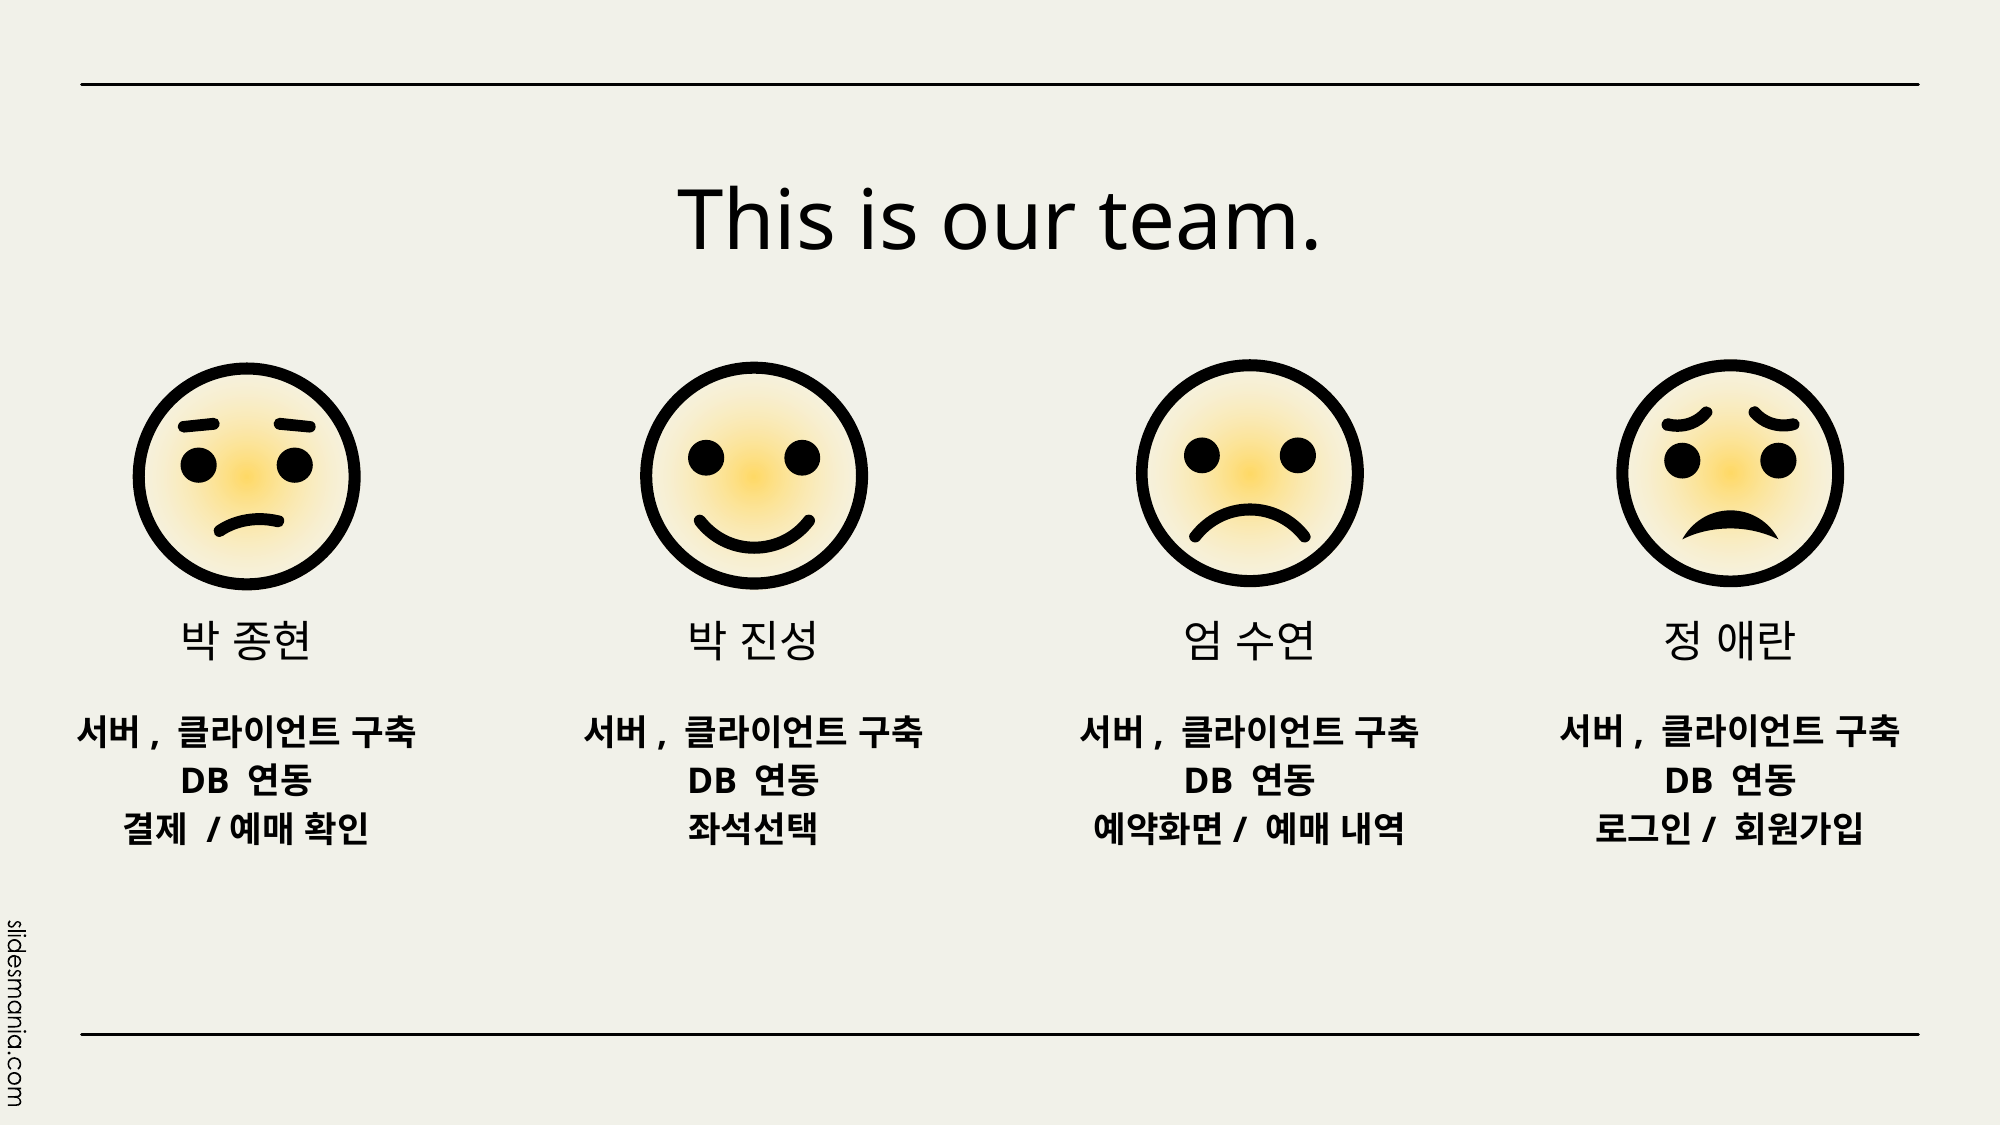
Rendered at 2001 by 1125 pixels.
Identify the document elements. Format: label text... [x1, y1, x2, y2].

subtitle 박 진성 [535, 590, 972, 683]
title This is our team. [203, 153, 1797, 279]
subtitle 박 종현 [28, 590, 465, 683]
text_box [1616, 359, 1845, 588]
text_box 서버, 클라이언트 구축 DB 연동 로그인/ 회원가입 [1512, 682, 1949, 956]
list 서버, 클라이언트 구축 DB 연동 결제 /예매 확인 [28, 683, 465, 957]
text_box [1135, 358, 1365, 588]
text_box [639, 361, 869, 590]
subtitle 엄 수연 [1031, 590, 1468, 683]
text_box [132, 362, 361, 591]
list 서버, 클라이언트 구축 DB 연동 예약화면/ 예매 내역 [1031, 683, 1469, 956]
list 서버, 클라이언트 구축 DB 연동 좌석선택 [535, 683, 972, 956]
text_box 정 애란 [1512, 590, 1949, 682]
